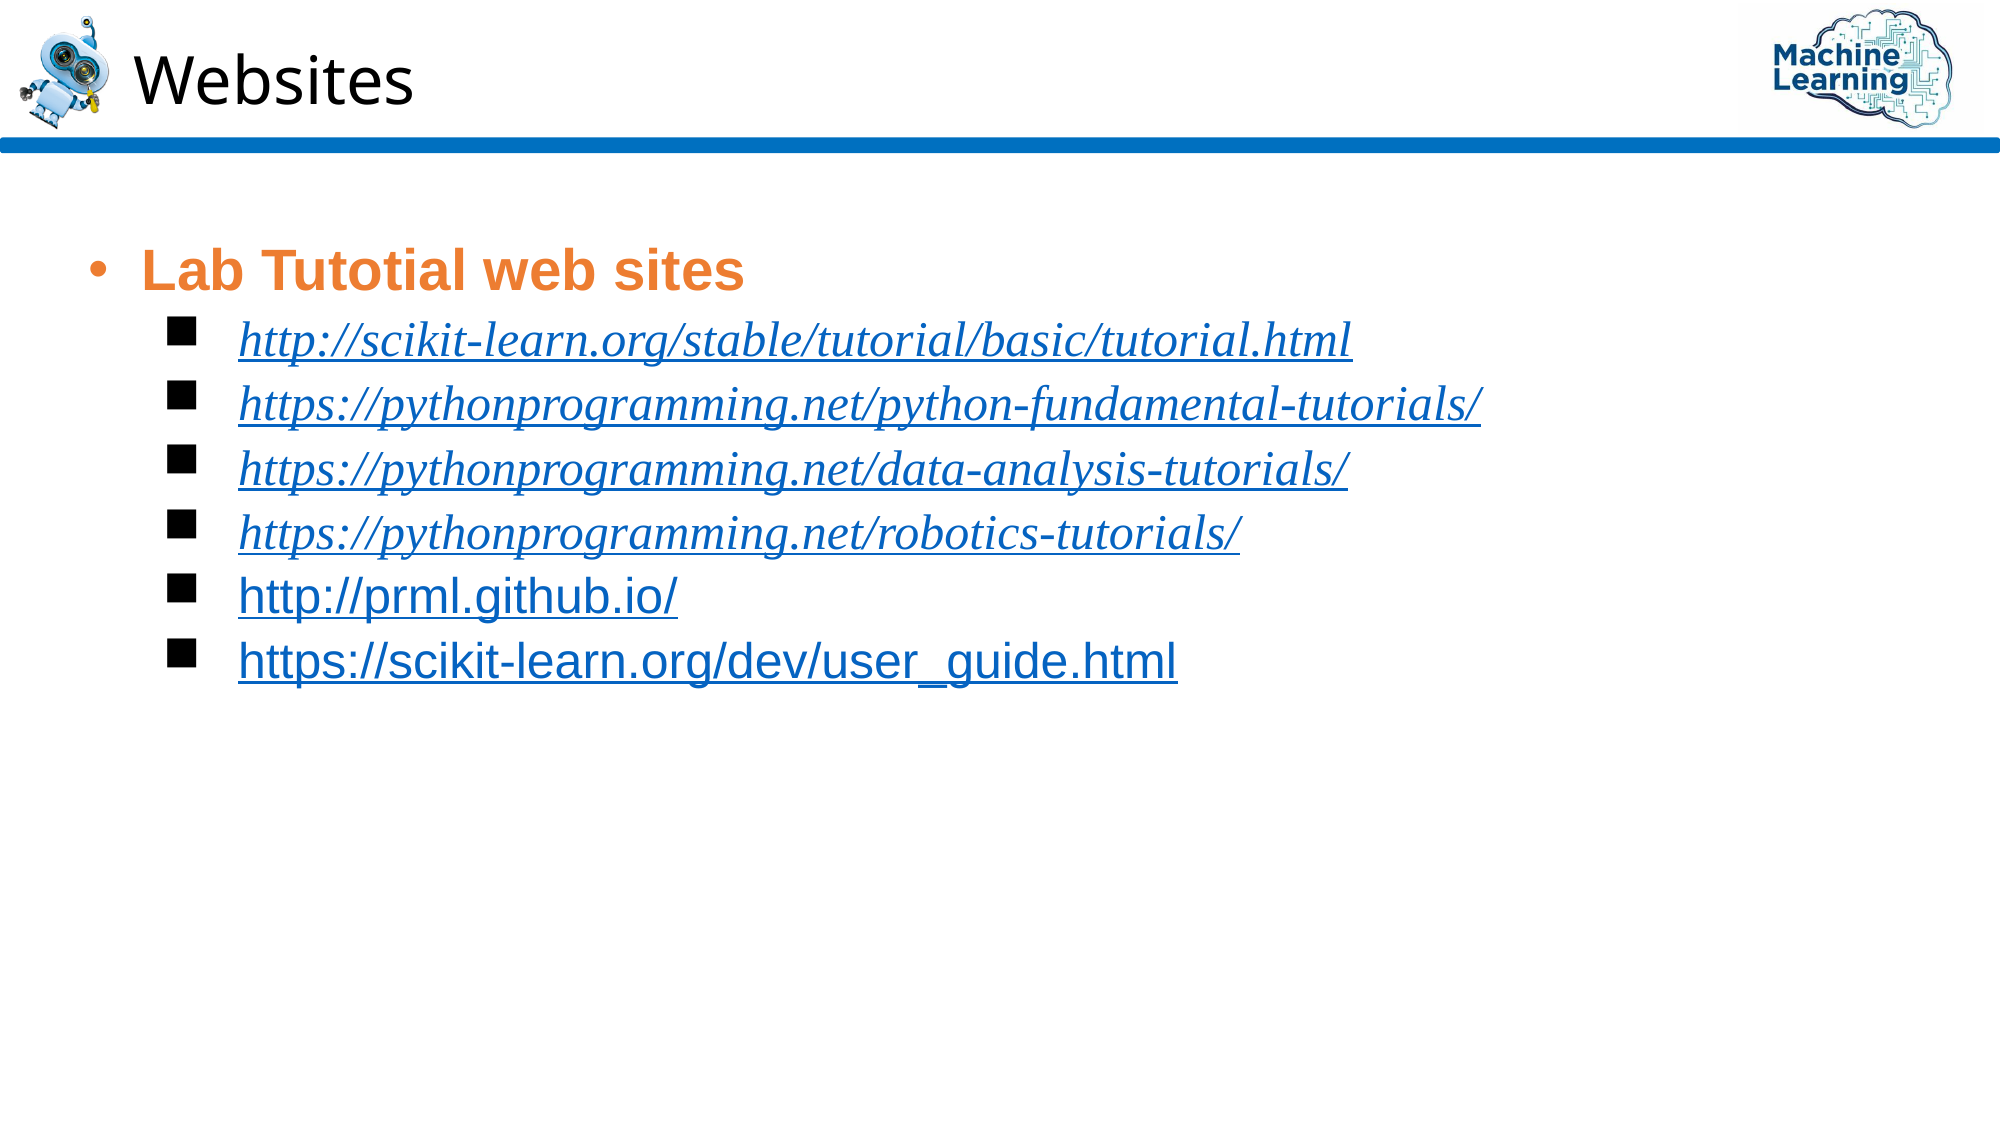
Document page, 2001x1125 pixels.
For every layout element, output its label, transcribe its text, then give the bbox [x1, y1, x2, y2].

list Lab Tutotial web sites http://scikit-learn.org/stable/tutorial/basic/tutorial.html https://pythonprogramming.net/python-fundamental-tutorials/ https://pythonprogramming.net/data-analysis-tutorials/ https://pythonprogramming.net/robotics-tutorials/ http://prml.github.io/ https://scikit-learn.org/dev/user_guide.html [73, 232, 1857, 975]
picture [1738, 3, 1984, 134]
text_box Websites [119, 30, 850, 126]
text_box [0, 136, 2000, 155]
picture [16, 0, 119, 138]
